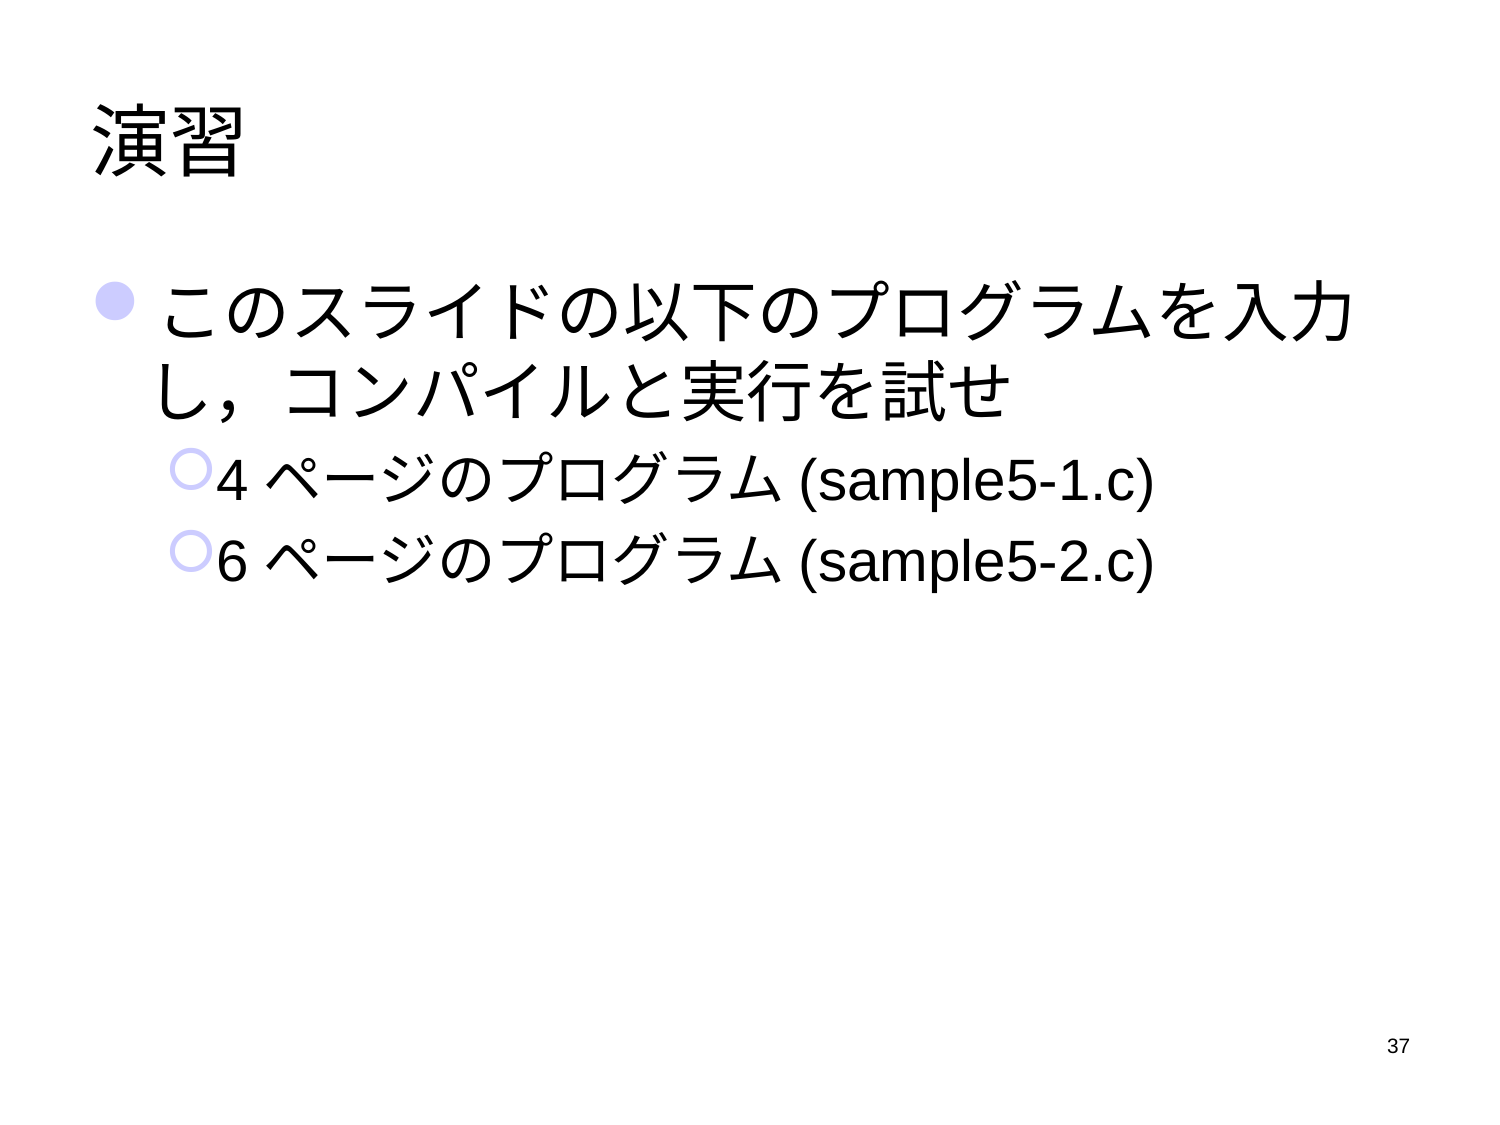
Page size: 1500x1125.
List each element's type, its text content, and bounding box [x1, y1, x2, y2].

title 演習 [75, 45, 1425, 233]
list このスライドの以下のプログラムを入力し，コンパイルと実行を試せ 4ページのプログラム(sample5-1.c) 6ページのプログラム(sample5-2.c) [75, 262, 1425, 1006]
slide_number 37 [1074, 1024, 1426, 1101]
